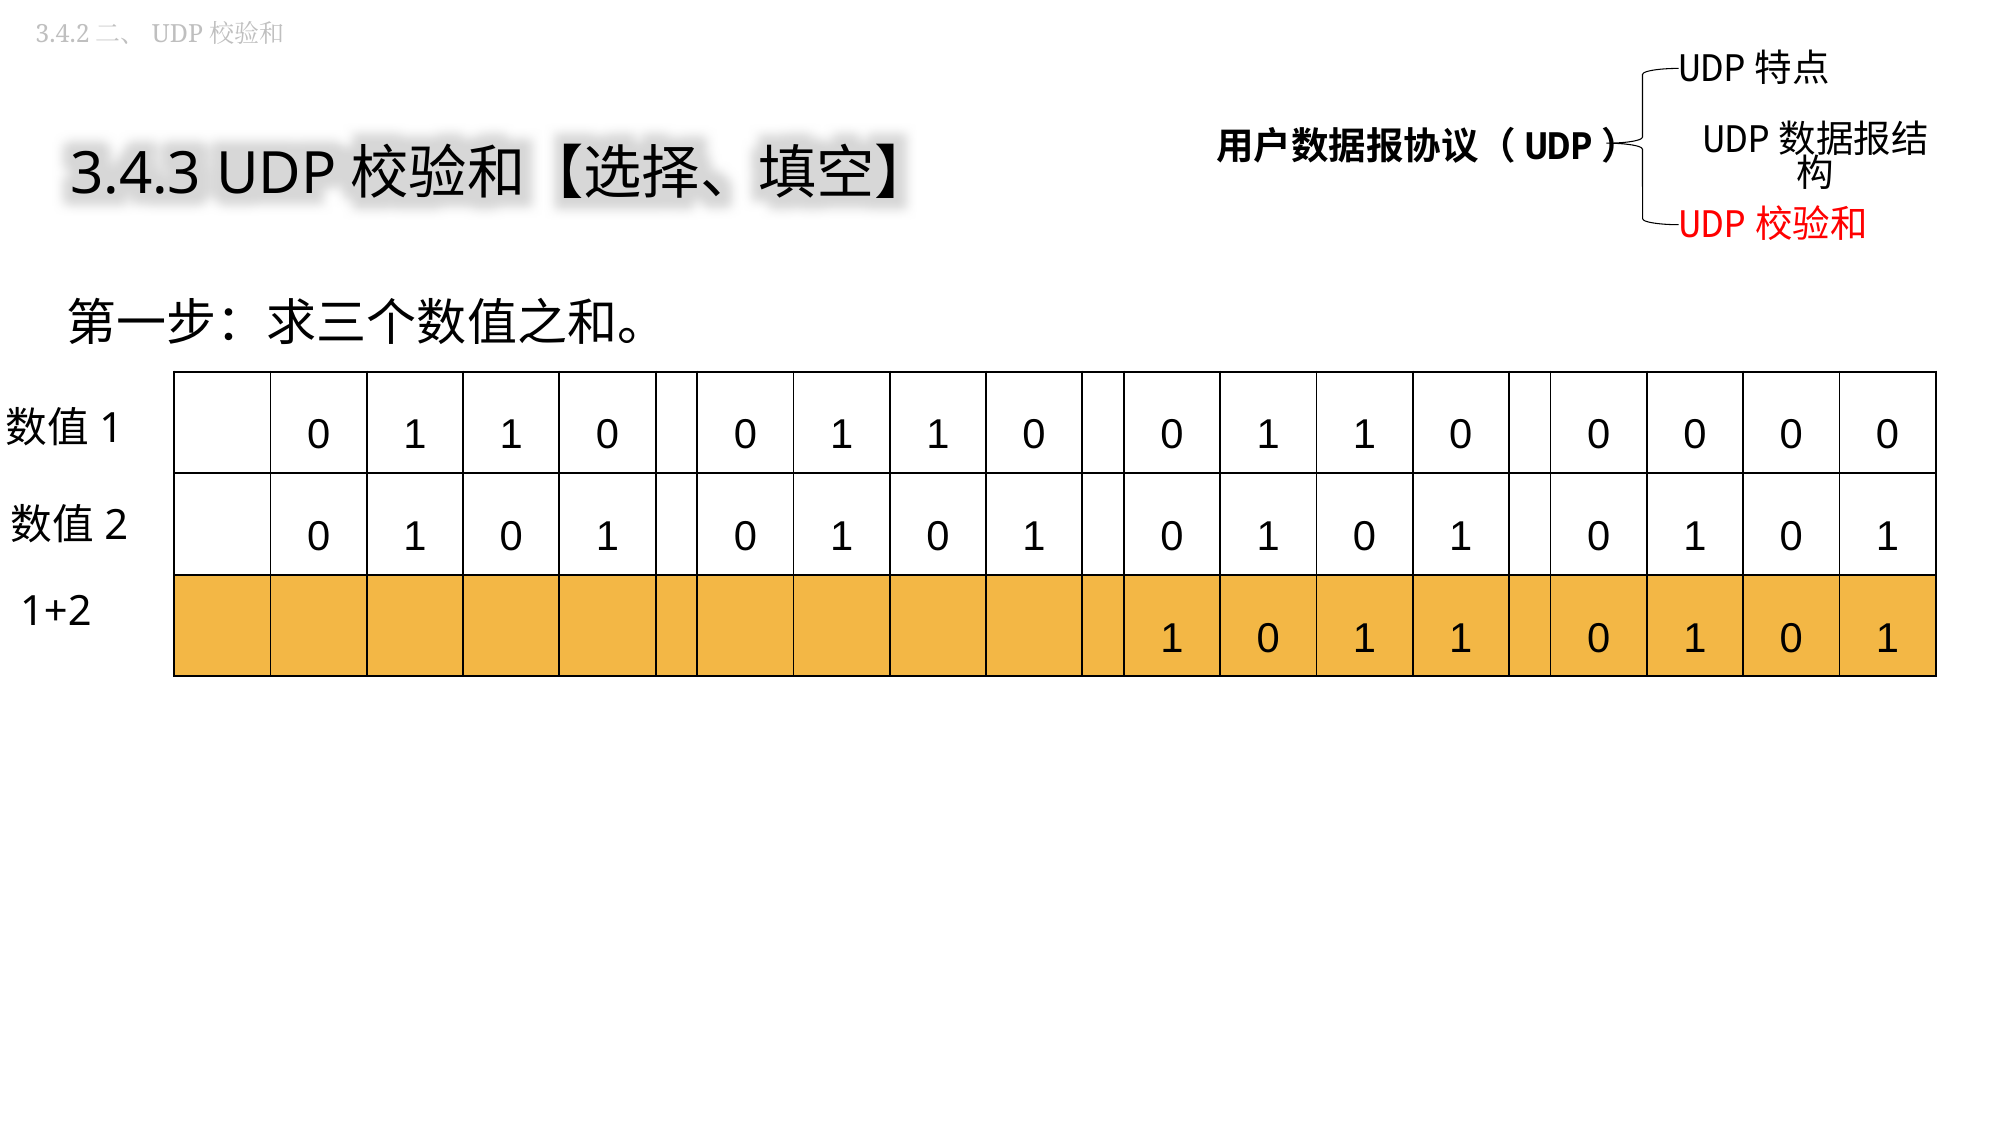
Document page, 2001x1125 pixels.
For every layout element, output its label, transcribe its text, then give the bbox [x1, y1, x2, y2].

table_header 0 [1840, 373, 1935, 472]
table_cell 1 [794, 474, 889, 574]
table_cell 0 [1744, 474, 1839, 574]
text_box 数值1 [0, 393, 138, 459]
table_header 0 [560, 373, 655, 472]
table_header 0 [1125, 373, 1219, 472]
table_cell 1 [1221, 474, 1316, 574]
table_cell 0 [1551, 474, 1646, 574]
table_header 0 [271, 373, 366, 472]
table_cell 0 [1744, 576, 1839, 675]
text_box 数值2 [0, 490, 144, 556]
table_header 0 [987, 373, 1081, 472]
table_cell [1083, 576, 1123, 675]
table_header [175, 373, 270, 472]
text_box 1+2 [5, 576, 107, 642]
table_header 0 [1648, 373, 1742, 472]
table_header 1 [368, 373, 462, 472]
table_cell [1510, 474, 1550, 574]
table_cell 0 [1551, 576, 1646, 675]
table_cell [368, 576, 462, 675]
table_cell [271, 576, 366, 675]
table_cell 0 [1125, 474, 1219, 574]
table_cell 1 [1414, 474, 1508, 574]
table_cell [175, 576, 270, 675]
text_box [1212, 48, 1959, 254]
table_cell [560, 576, 655, 675]
table_cell [794, 576, 889, 675]
table_cell 1 [987, 474, 1081, 574]
table_header 0 [698, 373, 793, 472]
text_box 3.4.3 UDP校验和【选择、填空】 [52, 74, 1056, 231]
table_header [657, 373, 696, 472]
table_cell [175, 474, 270, 574]
table_header [1083, 373, 1123, 472]
text_box 第一步：求三个数值之和。 [52, 253, 649, 359]
table_cell [657, 576, 696, 675]
table_header 0 [1551, 373, 1646, 472]
table_cell 1 [1840, 474, 1935, 574]
table_cell 0 [1317, 474, 1412, 574]
table_cell 1 [368, 474, 462, 574]
table_cell [891, 576, 985, 675]
table_cell 1 [560, 474, 655, 574]
table_header [1510, 373, 1550, 472]
table_header 1 [464, 373, 558, 472]
table_header 0 [1414, 373, 1508, 472]
table_cell [464, 576, 558, 675]
table_cell 0 [464, 474, 558, 574]
table_cell 1 [1840, 576, 1935, 675]
table_cell 0 [698, 474, 793, 574]
table_cell [1510, 576, 1550, 675]
table_cell 1 [1414, 576, 1508, 675]
table_header 1 [1317, 373, 1412, 472]
table_cell 0 [891, 474, 985, 574]
table_cell 1 [1125, 576, 1219, 675]
table_cell [1083, 474, 1123, 574]
table_cell 1 [1317, 576, 1412, 675]
table_cell [987, 576, 1081, 675]
table_cell [698, 576, 793, 675]
table_header 0 [1744, 373, 1839, 472]
table_cell [657, 474, 696, 574]
table_cell 1 [1648, 576, 1742, 675]
table_cell 0 [271, 474, 366, 574]
table_header 1 [891, 373, 985, 472]
table_cell 1 [1648, 474, 1742, 574]
table_header 1 [794, 373, 889, 472]
text_box 3.4.2二、UDP校验和 [20, 10, 299, 55]
table_cell 0 [1221, 576, 1316, 675]
table_header 1 [1221, 373, 1316, 472]
